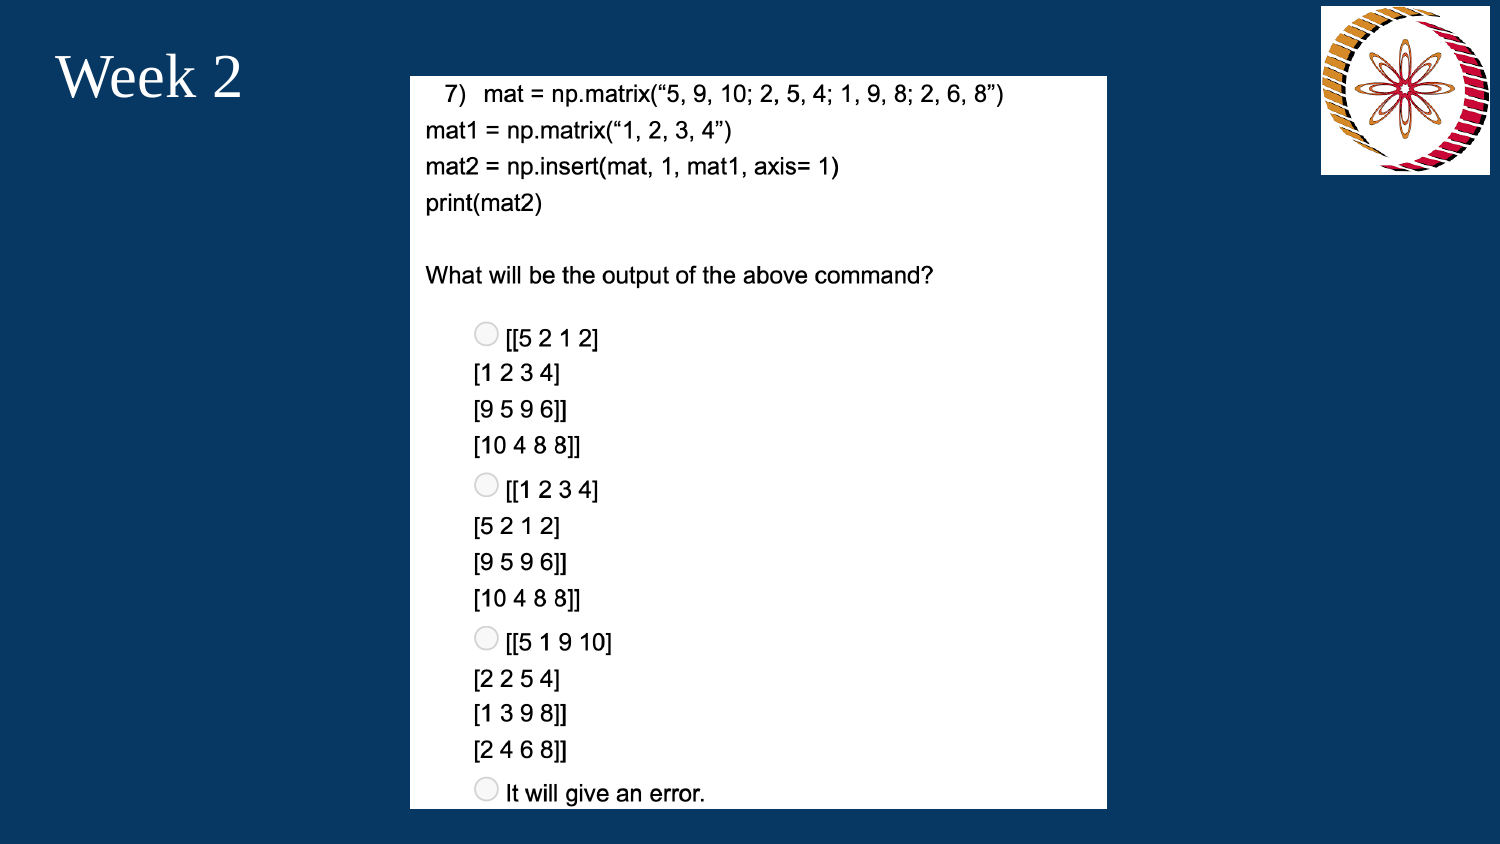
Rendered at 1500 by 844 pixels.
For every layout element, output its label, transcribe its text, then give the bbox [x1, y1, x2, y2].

picture [1321, 6, 1490, 176]
text_box Week 2 [40, 20, 1298, 814]
picture [409, 76, 1108, 809]
